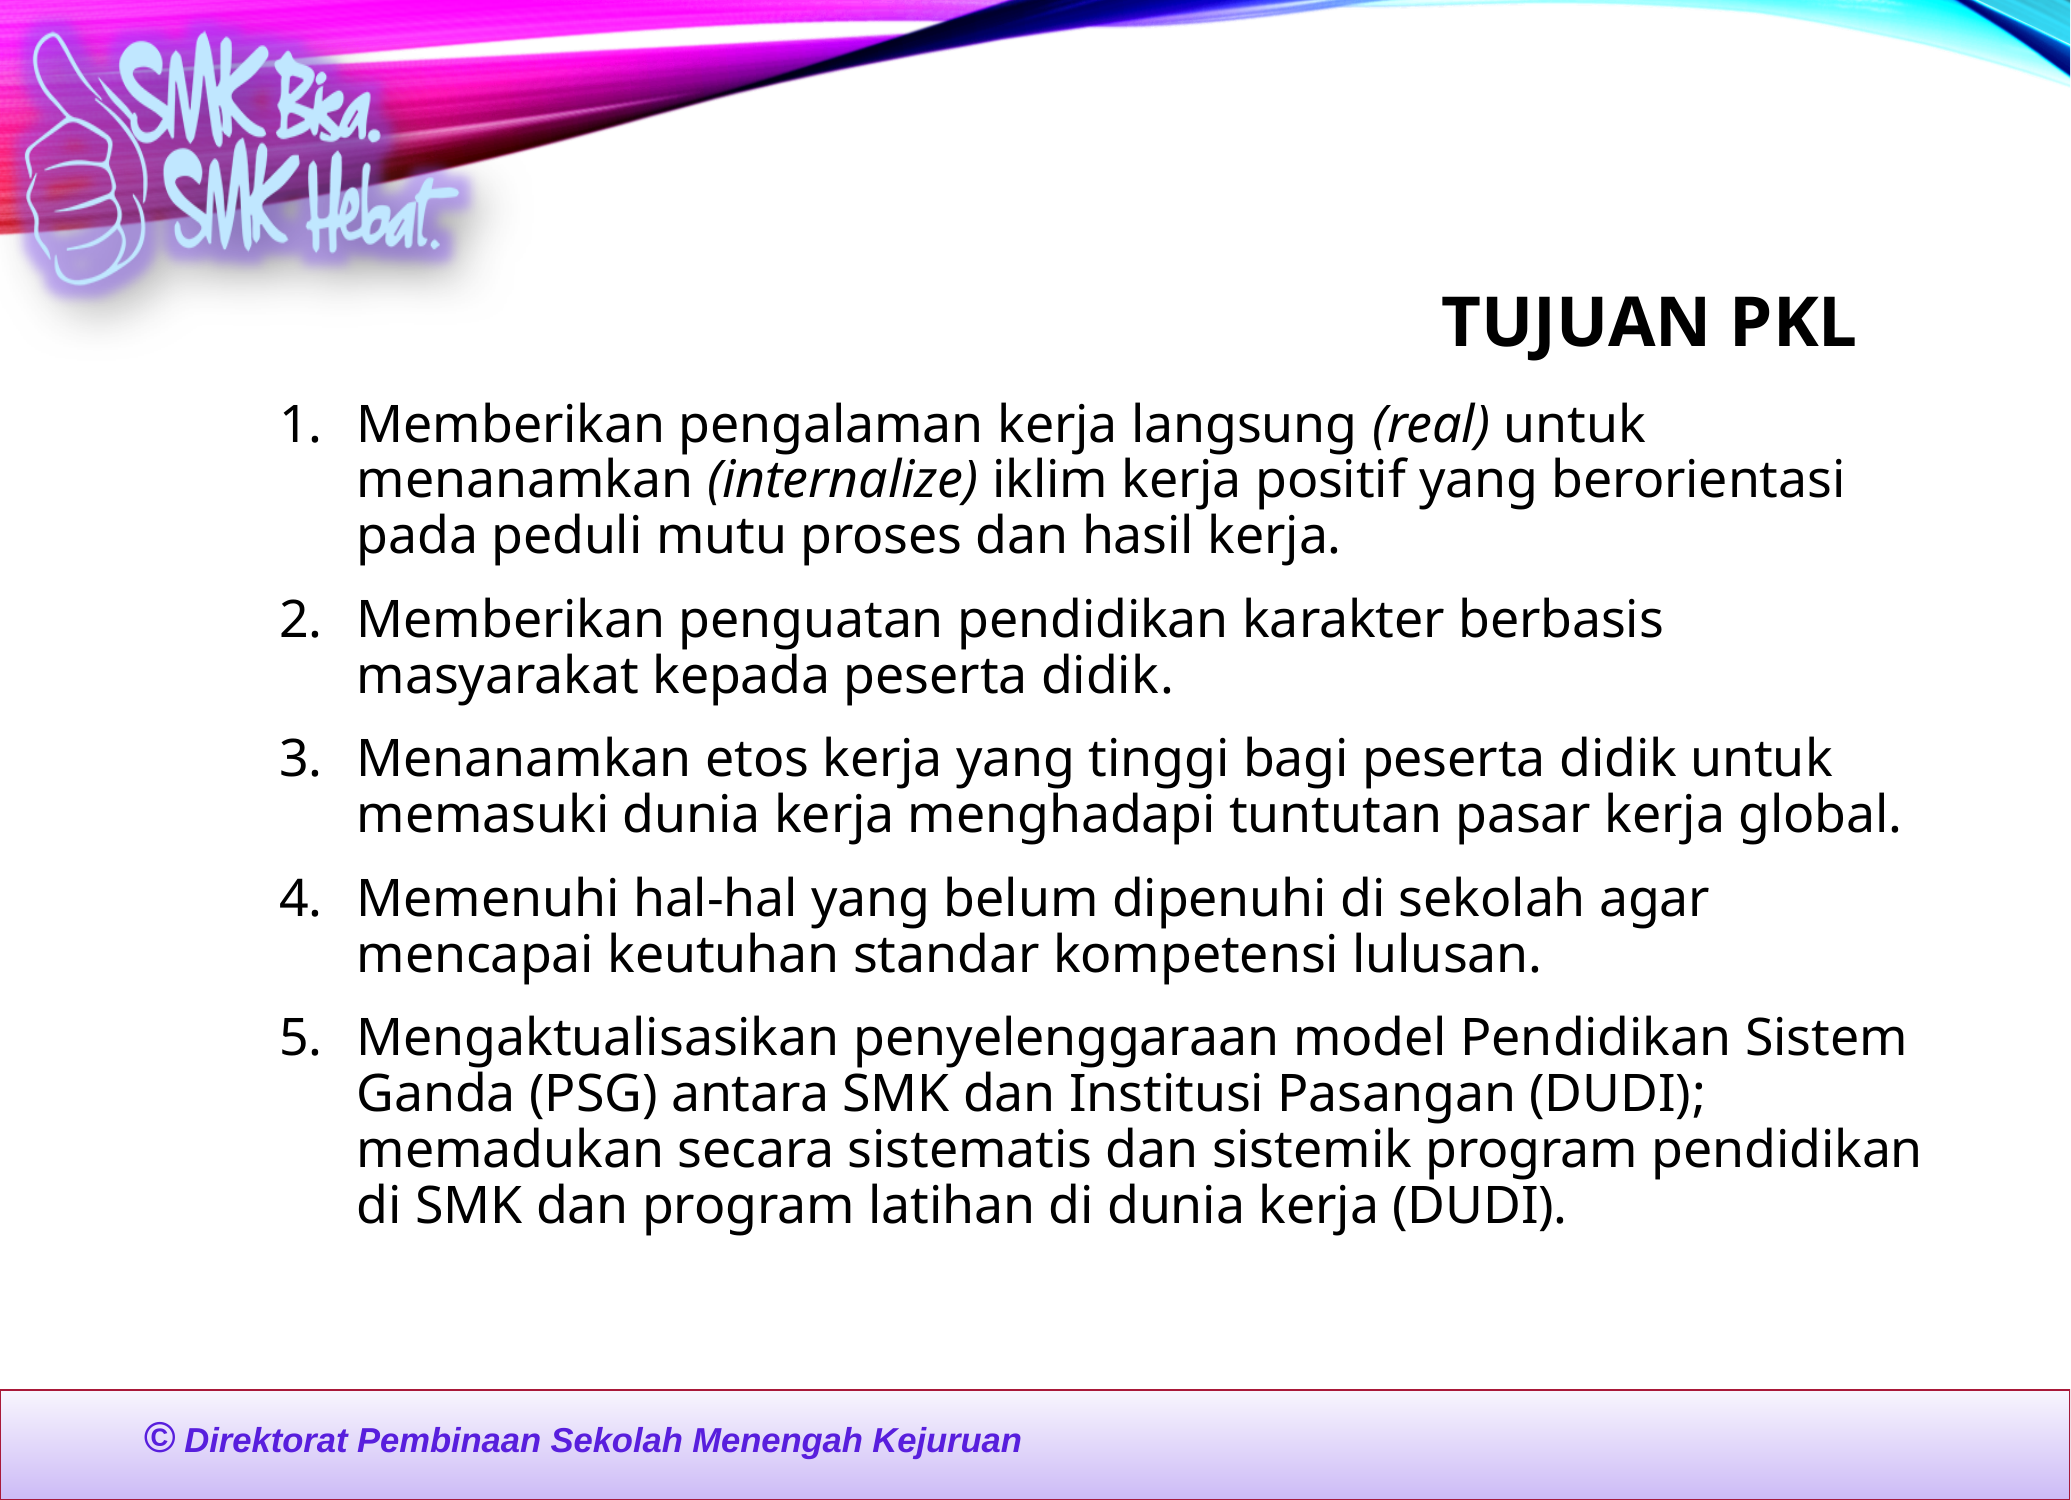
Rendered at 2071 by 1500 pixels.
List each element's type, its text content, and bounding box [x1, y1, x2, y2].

text_box DUDI [8, 13, 18, 23]
picture [0, 0, 2071, 237]
list Memberikan pengalaman kerja langsung (real) untuk menanamkan (internalize) iklim kerja positif yang berorientasi pada peduli mutu proses dan hasil kerja. Memberikan penguatan pendidikan karakter berbasis masyarakat kepada peserta didik. Menanamkan etos kerja yang tinggi bagi peserta didik untuk memasuki dunia kerja menghadapi tuntutan pasar kerja global. Memenuhi hal-hal yang belum dipenuhi di sekolah agar mencapai keutuhan standar kompetensi lulusan. Mengaktualisasikan penyelenggaraan model Pendidikan Sistem Ganda (PSG) antara SMK dan Institusi Pasangan (DUDI); memadukan secara sistematis dan sistemik program pendidikan di SMK dan program latihan di dunia kerja (DUDI). [264, 389, 1969, 1243]
title Tujuan PKL [1352, 275, 1873, 372]
